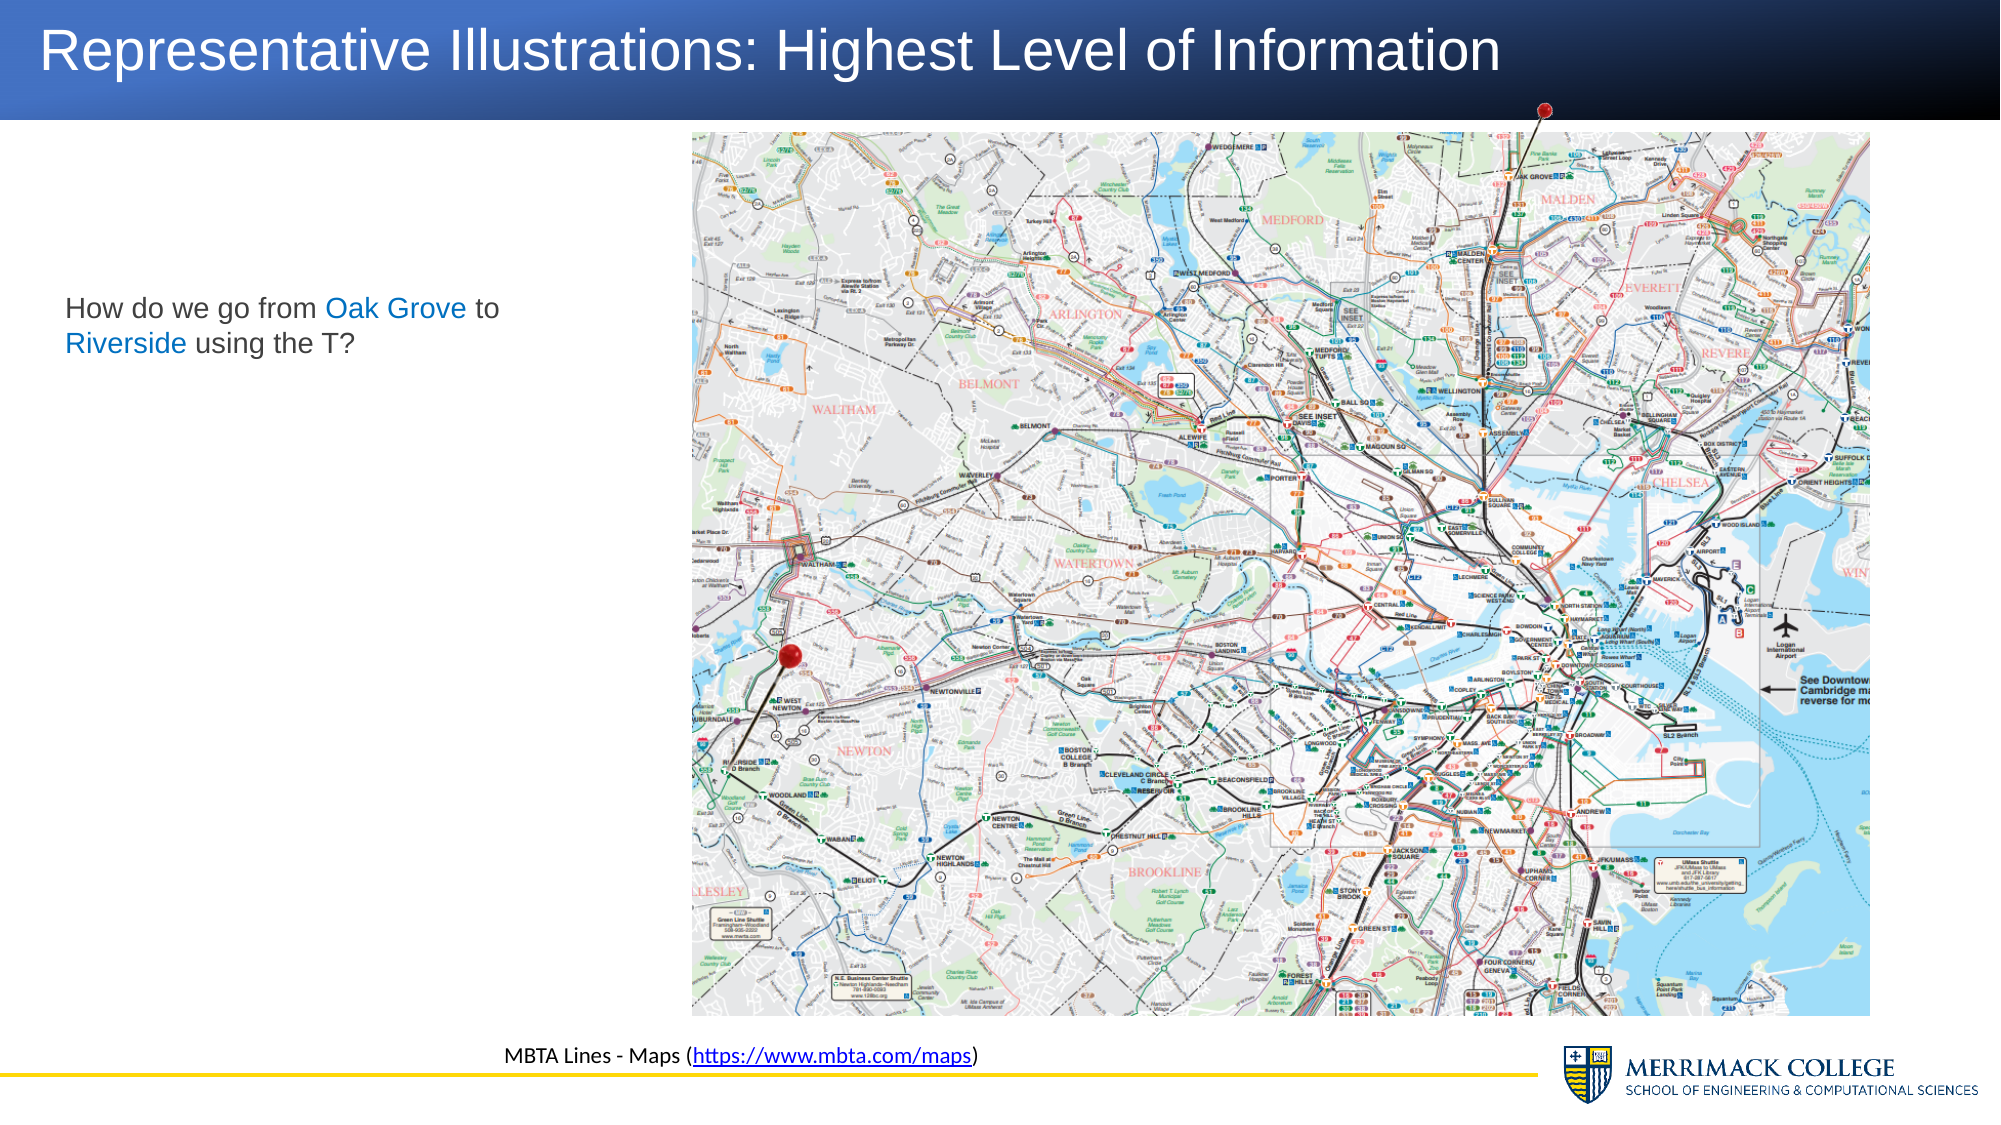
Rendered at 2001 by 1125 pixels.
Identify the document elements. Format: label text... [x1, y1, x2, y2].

picture [0, 0, 2000, 120]
picture [1562, 1044, 1978, 1105]
title Representative Illustrations: Highest Level of Information [37, 9, 2000, 200]
text_box MBTA Lines - Maps (https://www.mbta.com/maps) [489, 1026, 1494, 1082]
text_box How do we go from Oak Grove to Riverside using the T? [50, 282, 520, 367]
picture [691, 93, 1870, 1016]
